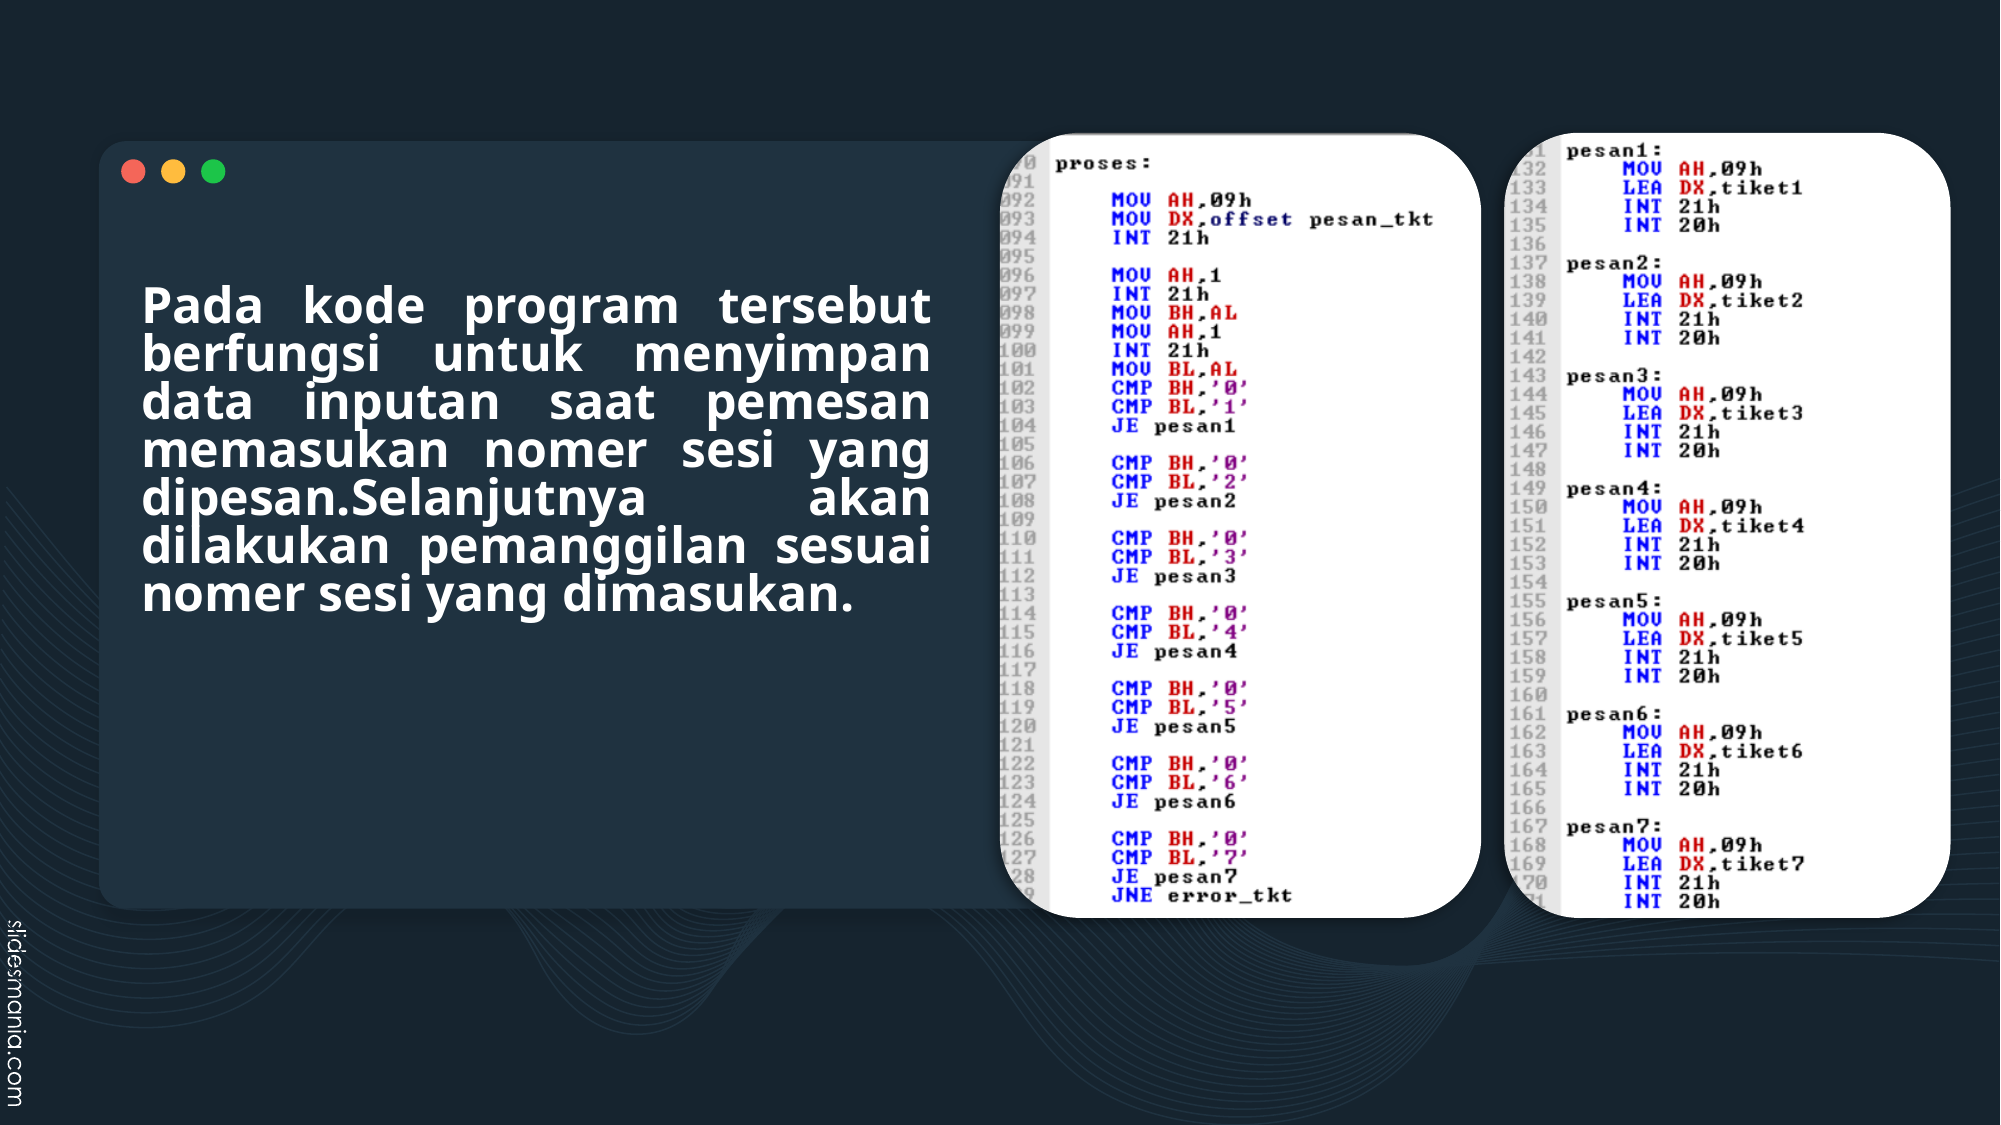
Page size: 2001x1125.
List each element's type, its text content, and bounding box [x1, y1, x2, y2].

title Pada kode program tersebut berfungsi untuk menyimpan data inputan saat pemesan memasukan nomer sesi yang dipesan.Selanjutnya akan dilakukan pemanggilan sesuai nomer sesi yang dimasukan. [120, 265, 953, 590]
picture [999, 132, 1482, 919]
picture [1503, 132, 1951, 919]
